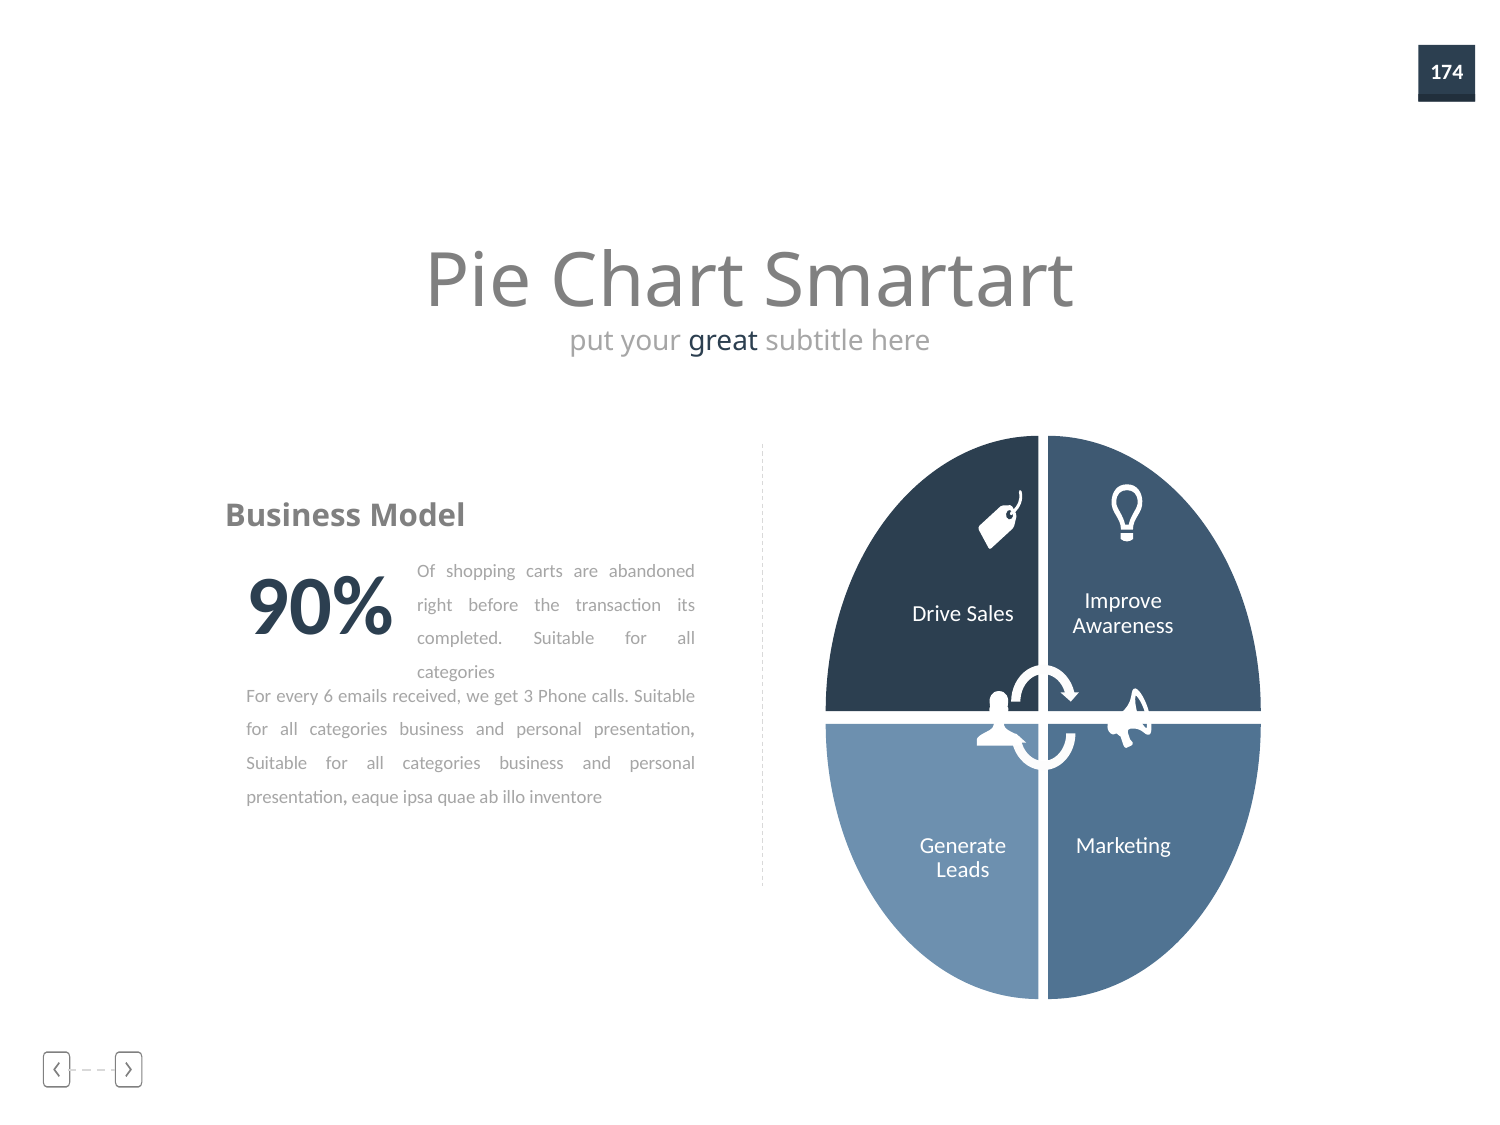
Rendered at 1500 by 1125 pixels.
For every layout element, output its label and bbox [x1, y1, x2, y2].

text_box [409, 224, 1091, 364]
text_box [210, 488, 710, 815]
text_box [718, 399, 1409, 922]
